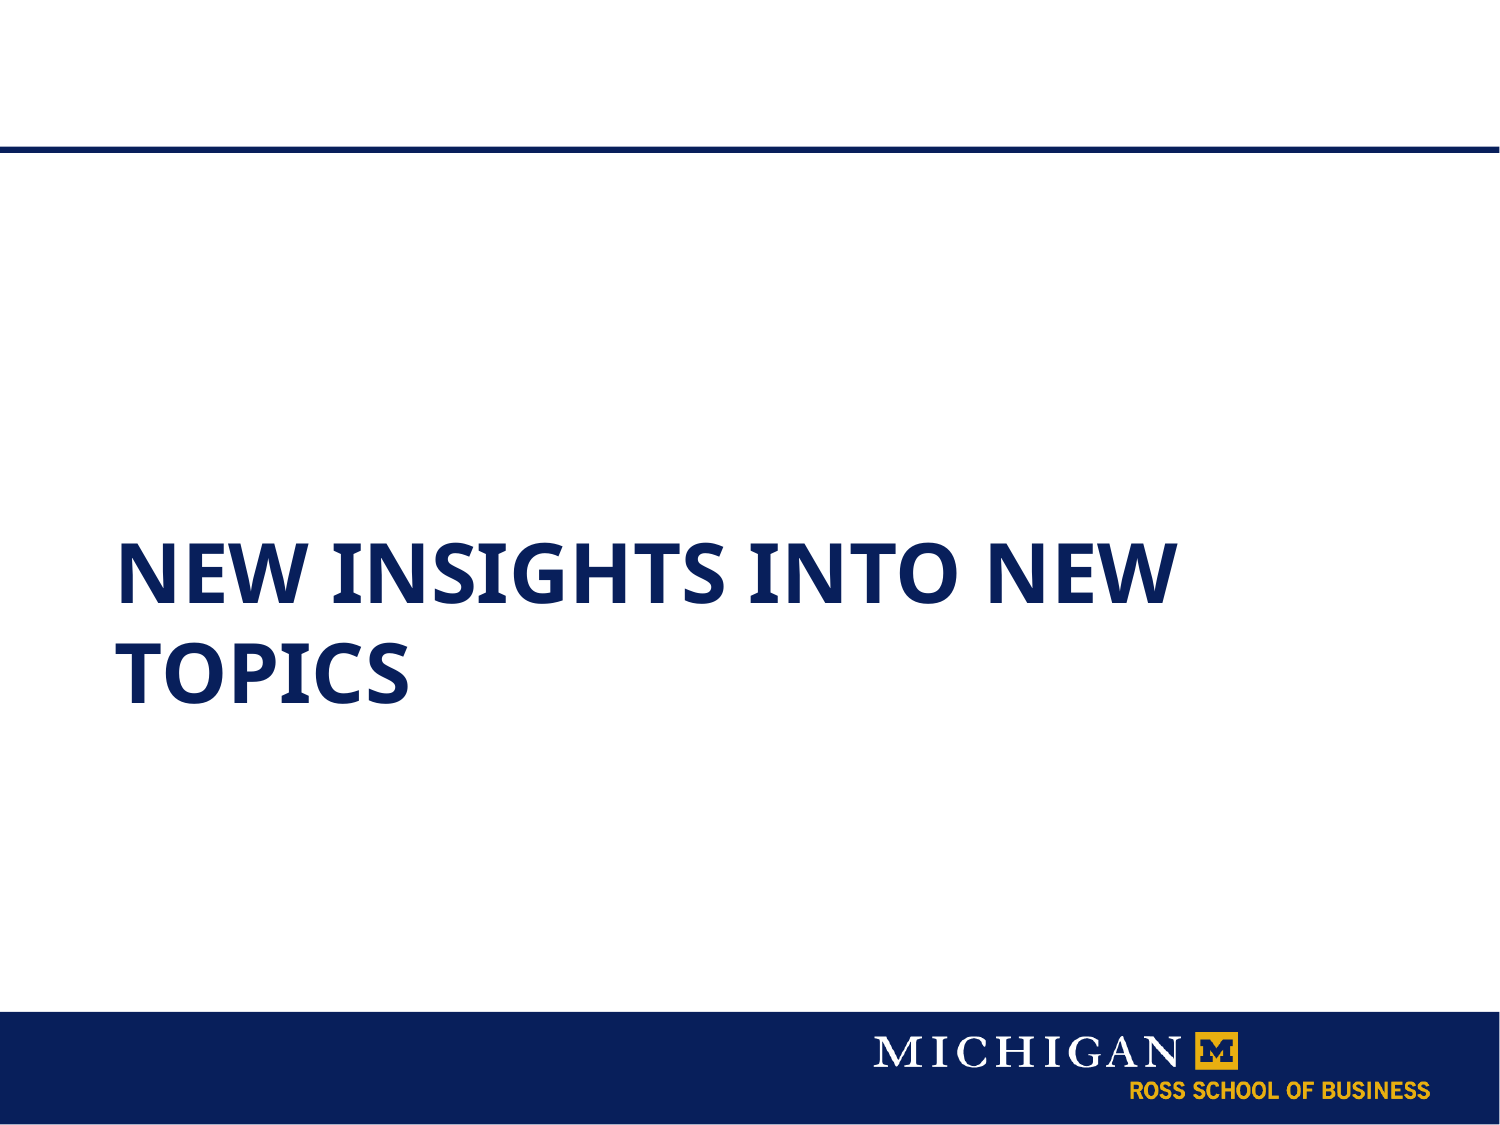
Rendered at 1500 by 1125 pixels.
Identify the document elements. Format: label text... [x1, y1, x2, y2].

text_box New insights into new topics [99, 512, 1375, 850]
picture [862, 1019, 1440, 1112]
